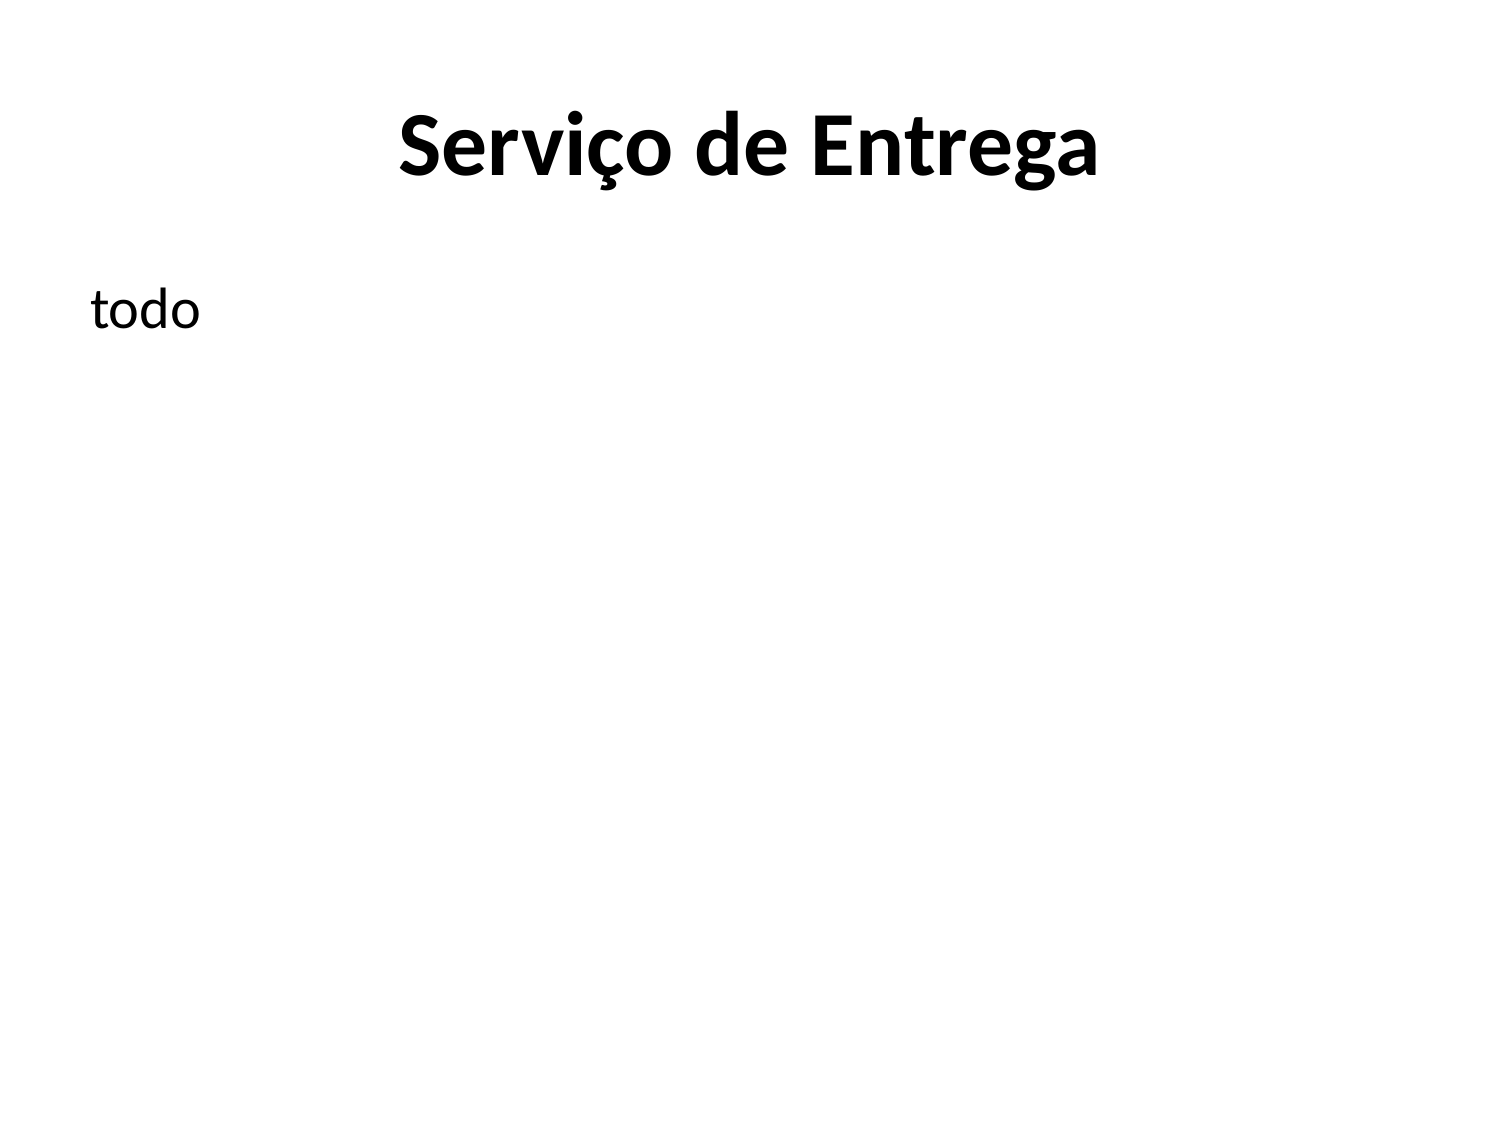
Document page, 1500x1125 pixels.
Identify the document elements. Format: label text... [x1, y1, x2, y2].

list todo [75, 262, 1425, 1005]
title Serviço de Entrega [75, 45, 1425, 233]
